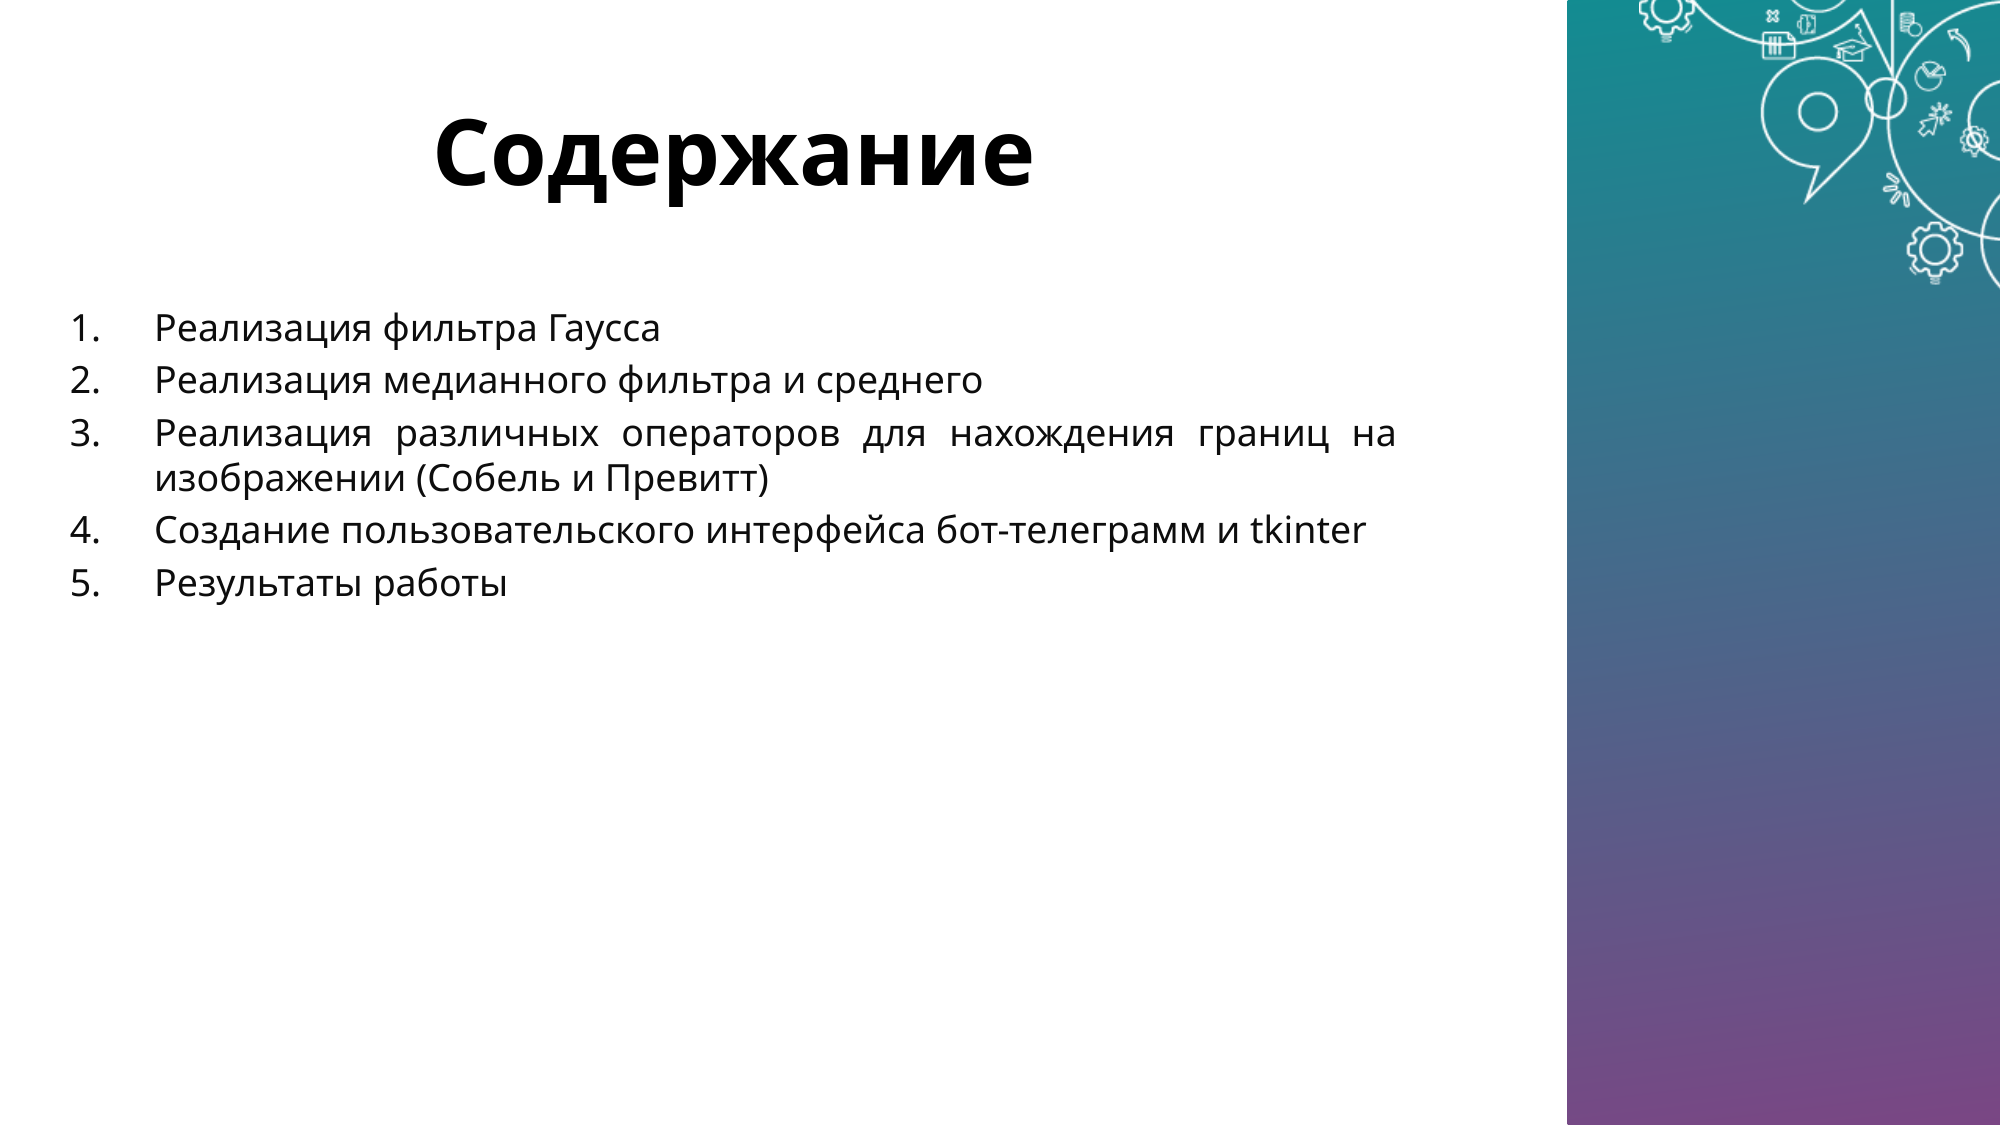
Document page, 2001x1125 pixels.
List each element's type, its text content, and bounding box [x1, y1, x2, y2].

title Содержание [55, 28, 1414, 243]
table_cell 1 [1632, 1, 2000, 311]
text_box [1566, 0, 2000, 1125]
picture [1638, 0, 2000, 299]
subtitle Реализация фильтра Гаусса Реализация медианного фильтра и среднего Реализация различных операторов для нахождения границ на изображении (Собель и Превитт) Создание пользовательского интерфейса бот-телеграмм и tkinter Результаты работы [54, 243, 1414, 1059]
